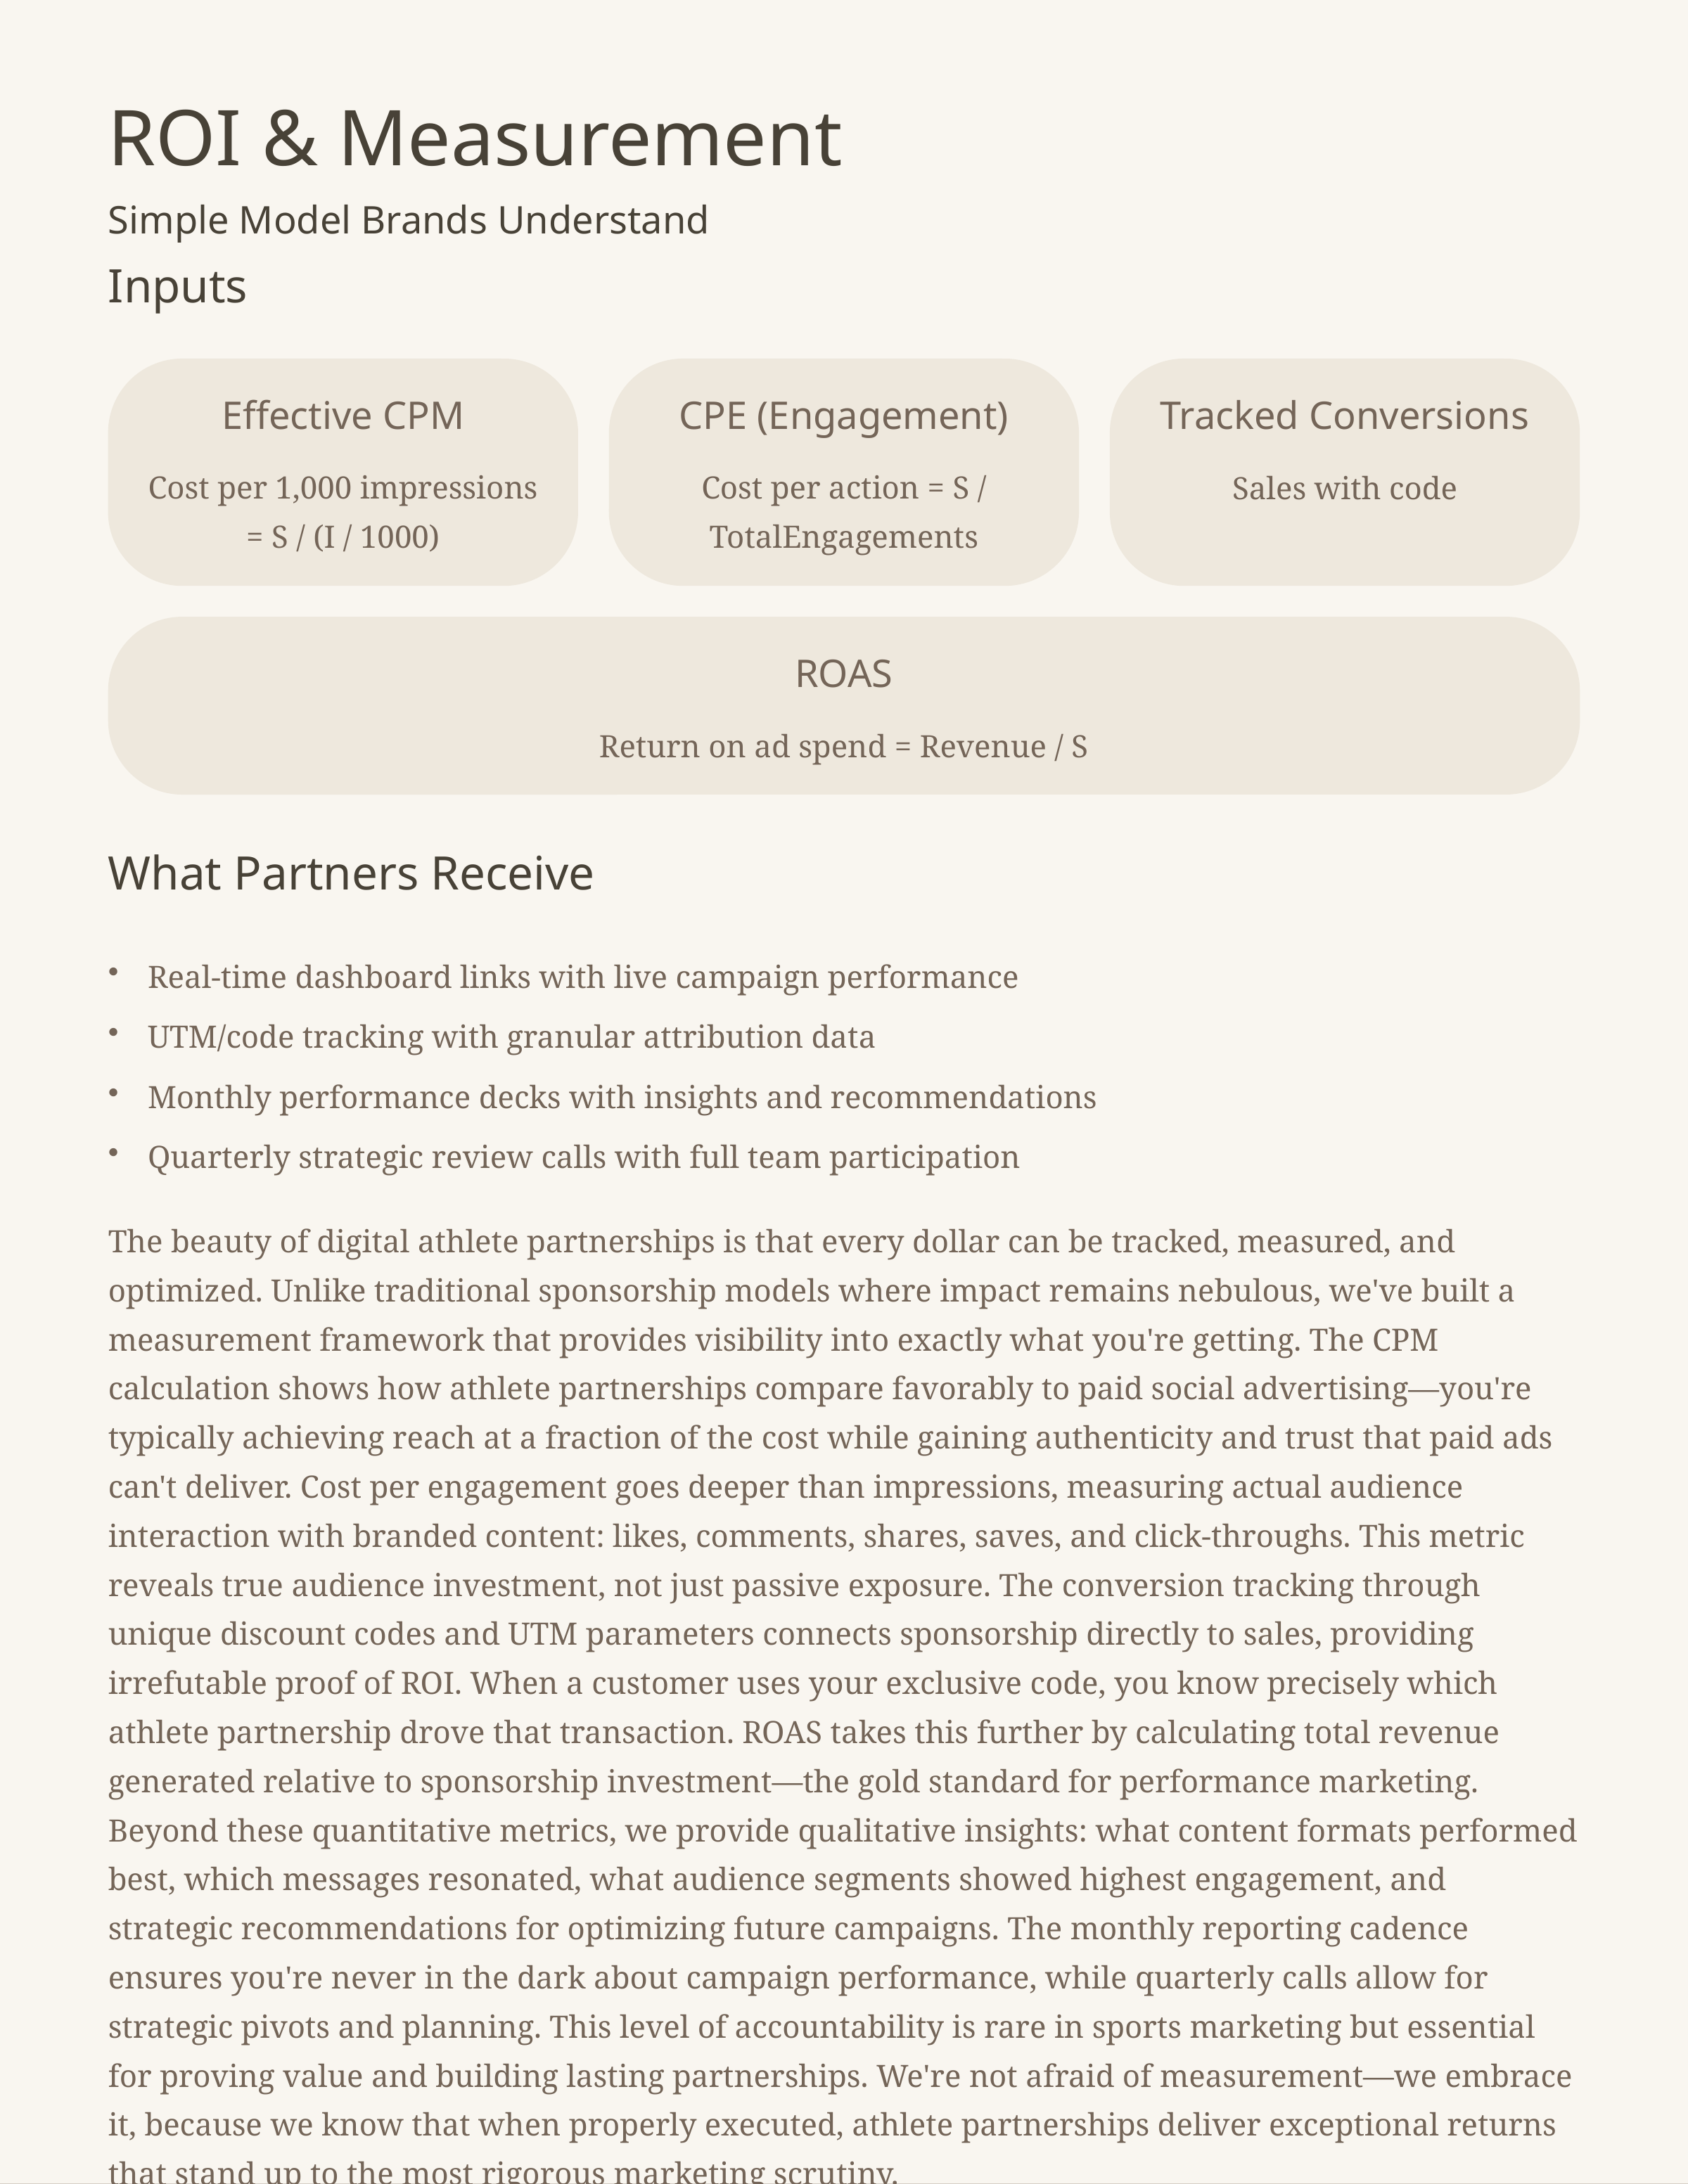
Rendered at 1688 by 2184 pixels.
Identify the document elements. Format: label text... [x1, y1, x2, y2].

text_box Inputs [108, 254, 572, 313]
text_box Quarterly strategic review calls with full team participation [108, 1125, 1580, 1175]
text_box Cost per action = S / TotalEngagements [639, 456, 1049, 555]
text_box UTM/code tracking with granular attribution data [108, 1005, 1580, 1055]
text_box [108, 617, 1580, 795]
text_box [1109, 358, 1580, 586]
text_box Return on ad spend = Revenue / S [139, 714, 1549, 764]
text_box [608, 358, 1080, 586]
text_box Effective CPM [150, 389, 537, 438]
text_box The beauty of digital athlete partnerships is that every dollar can be tracked, measured, and optimized. Unlike traditional sponsorship models where impact remains nebulous, we've built a measurement framework that provides visibility into exactly what you're getting. The CPM calculation shows how athlete partnerships compare favorably to paid social advertising—you're typically achieving reach at a fraction of the cost while gaining authenticity and trust that paid ads can't deliver. Cost per engagement goes deeper than impressions, measuring actual audience interaction with branded content: likes, comments, shares, saves, and click-throughs. This metric reveals true audience investment, not just passive exposure. The conversion tracking through unique discount codes and UTM parameters connects sponsorship directly to sales, providing irrefutable proof of ROI. When a customer uses your exclusive code, you know precisely which athlete partnership drove that transaction. ROAS takes this further by calculating total revenue generated relative to sponsorship investment—the gold standard for performance marketing. Beyond these quantitative metrics, we provide qualitative insights: what content formats performed best, which messages resonated, what audience segments showed highest engagement, and strategic recommendations for optimizing future campaigns. The monthly reporting cadence ensures you're never in the dark about campaign performance, while quarterly calls allow for strategic pivots and planning. This level of accountability is rare in sports marketing but essential for proving value and building lasting partnerships. We're not afraid of measurement—we embrace it, because we know that when properly executed, athlete partnerships deliver exceptional returns that stand up to the most rigorous marketing scrutiny. [108, 1209, 1580, 2099]
text_box Simple Model Brands Understand [108, 193, 754, 243]
text_box CPE (Engagement) [651, 389, 1037, 438]
text_box Cost per 1,000 impressions = S / (I / 1000) [139, 456, 547, 555]
text_box Real-time dashboard links with live campaign performance [108, 945, 1580, 995]
text_box ROAS [651, 647, 1037, 696]
text_box [108, 358, 578, 586]
text_box Monthly performance decks with insights and recommendations [108, 1065, 1580, 1115]
text_box Sales with code [1140, 456, 1549, 506]
text_box What Partners Receive [108, 840, 630, 899]
text_box ROI & Measurement [108, 84, 888, 182]
text_box Tracked Conversions [1144, 389, 1545, 438]
